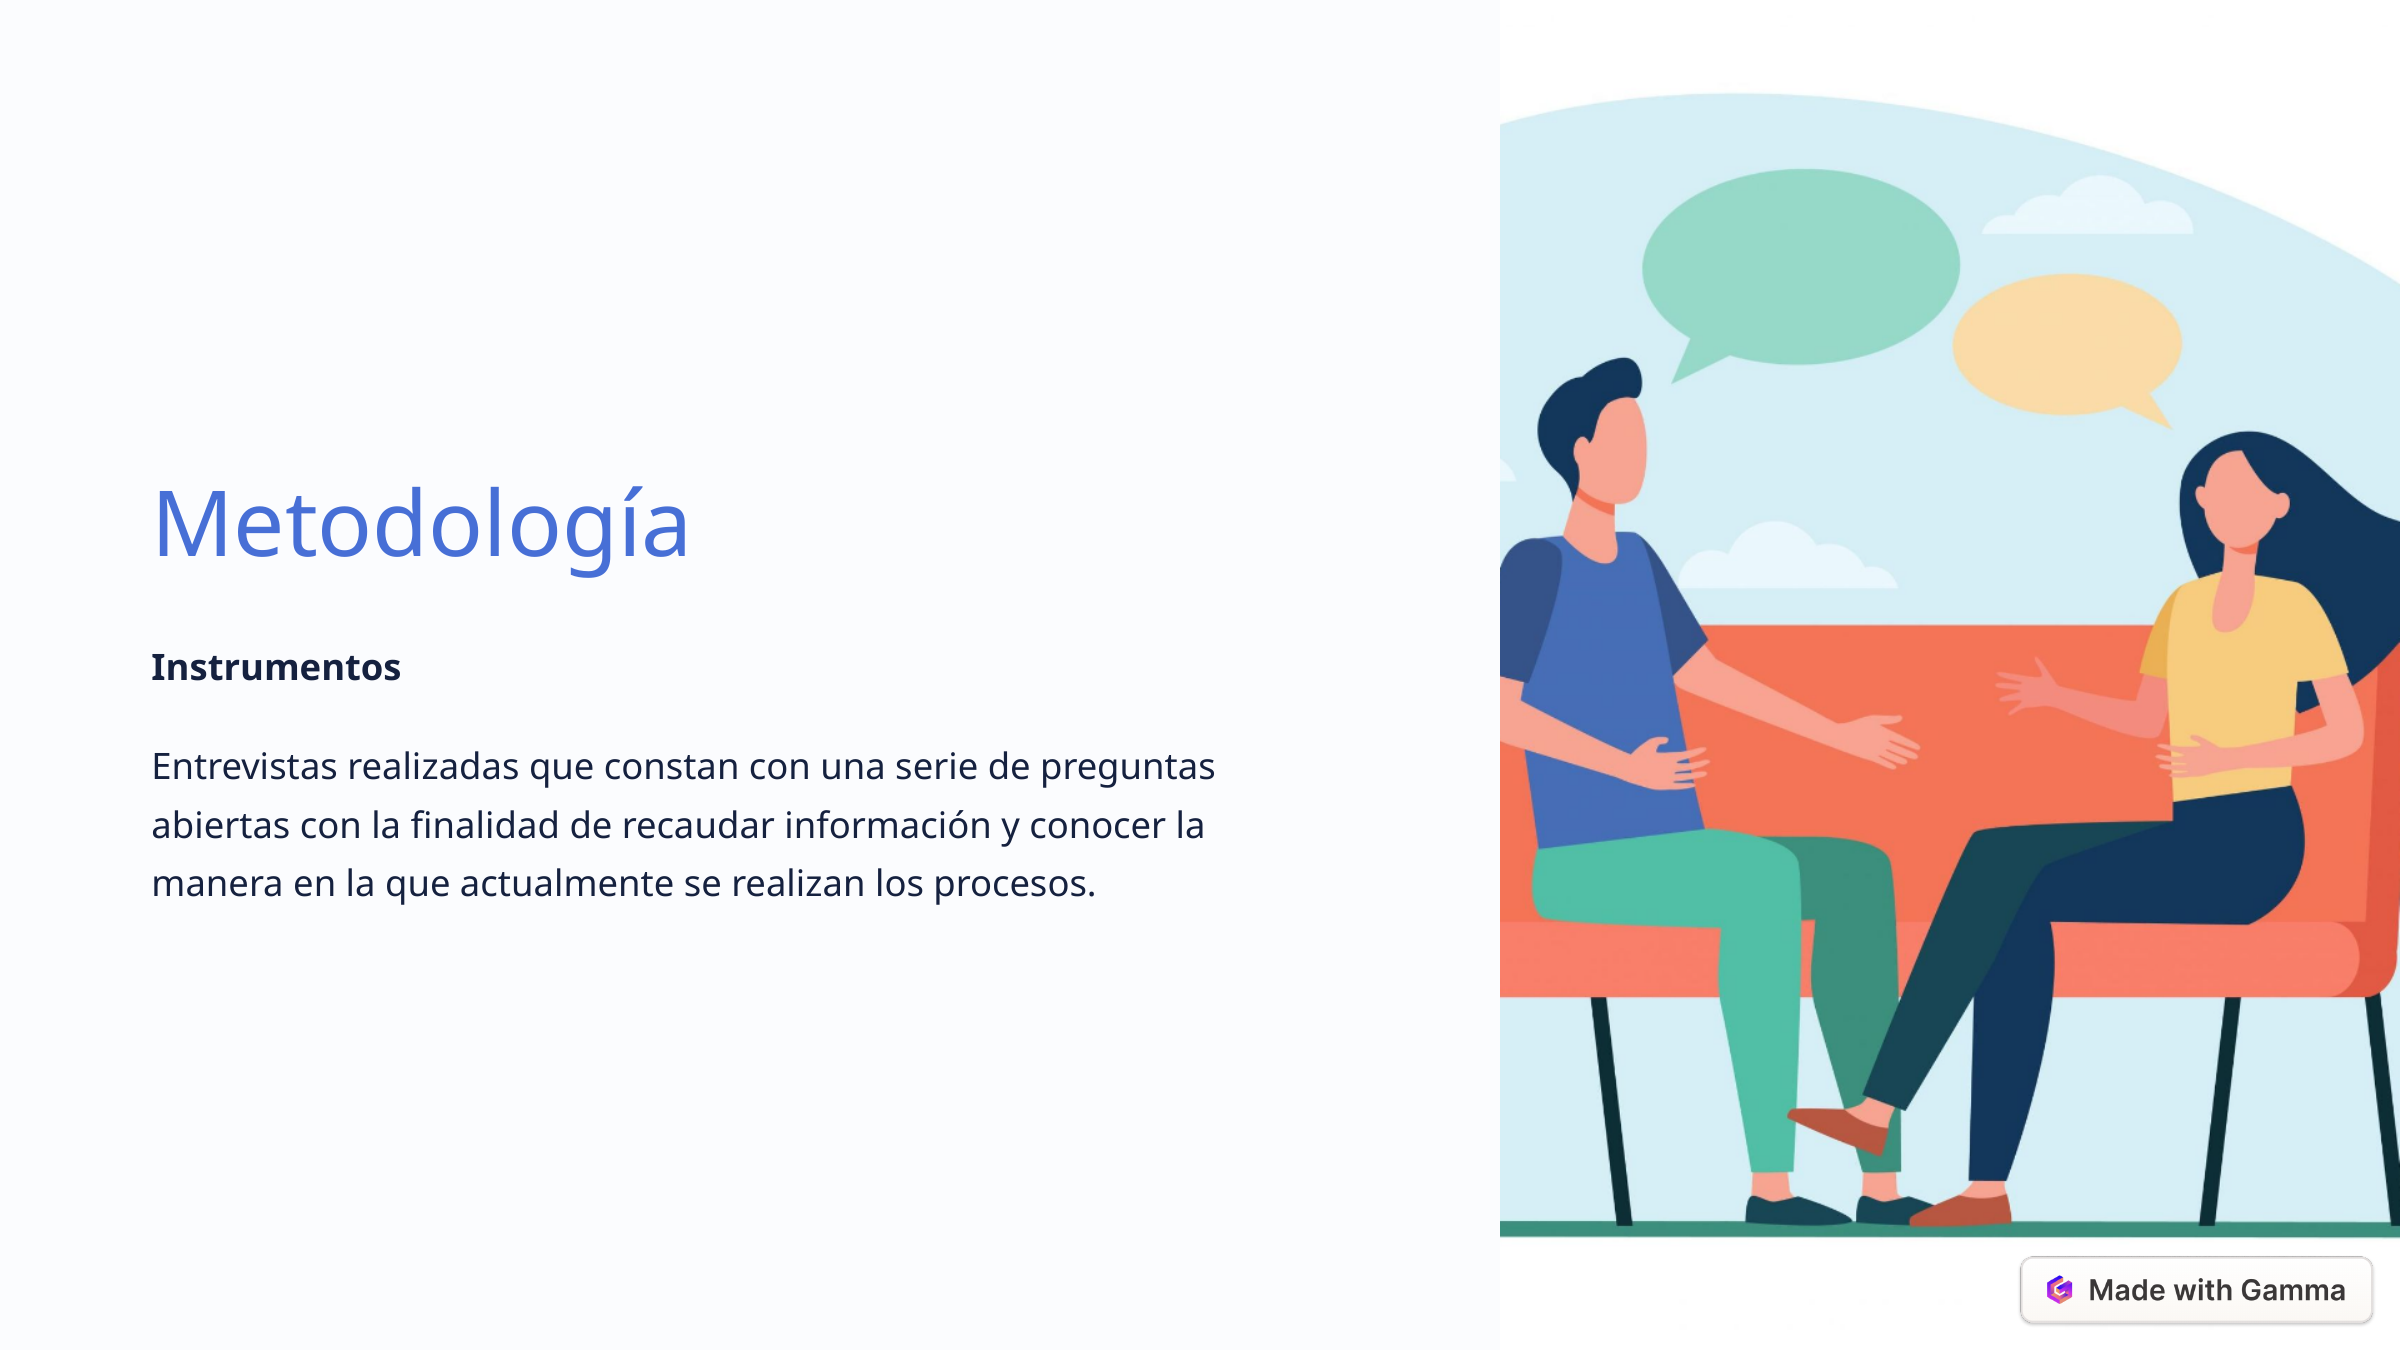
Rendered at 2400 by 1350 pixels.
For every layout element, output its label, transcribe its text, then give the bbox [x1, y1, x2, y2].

text_box [0, 0, 1499, 1350]
picture [1499, 0, 2400, 1350]
text_box Metodología [136, 453, 866, 568]
text_box Entrevistas realizadas que constan con una serie de preguntas abiertas con la finalidad de recaudar información y conocer la manera en la que actualmente se realizan los procesos. [136, 721, 1364, 897]
text_box Instrumentos [136, 622, 1364, 681]
